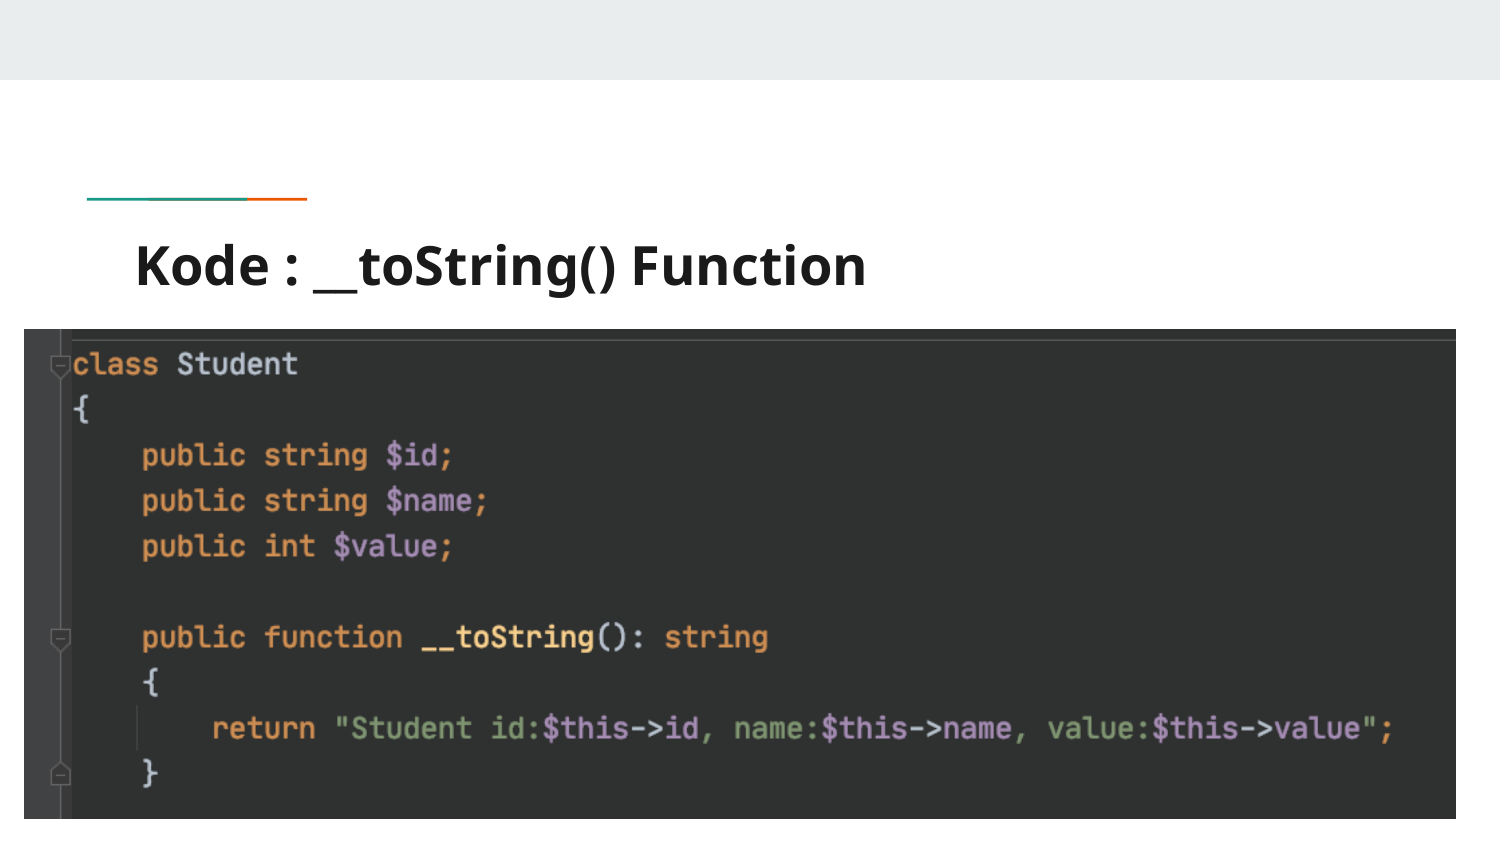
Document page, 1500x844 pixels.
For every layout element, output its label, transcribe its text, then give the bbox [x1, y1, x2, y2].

title Kode : __toString() Function [119, 216, 1381, 305]
picture [24, 328, 1456, 819]
